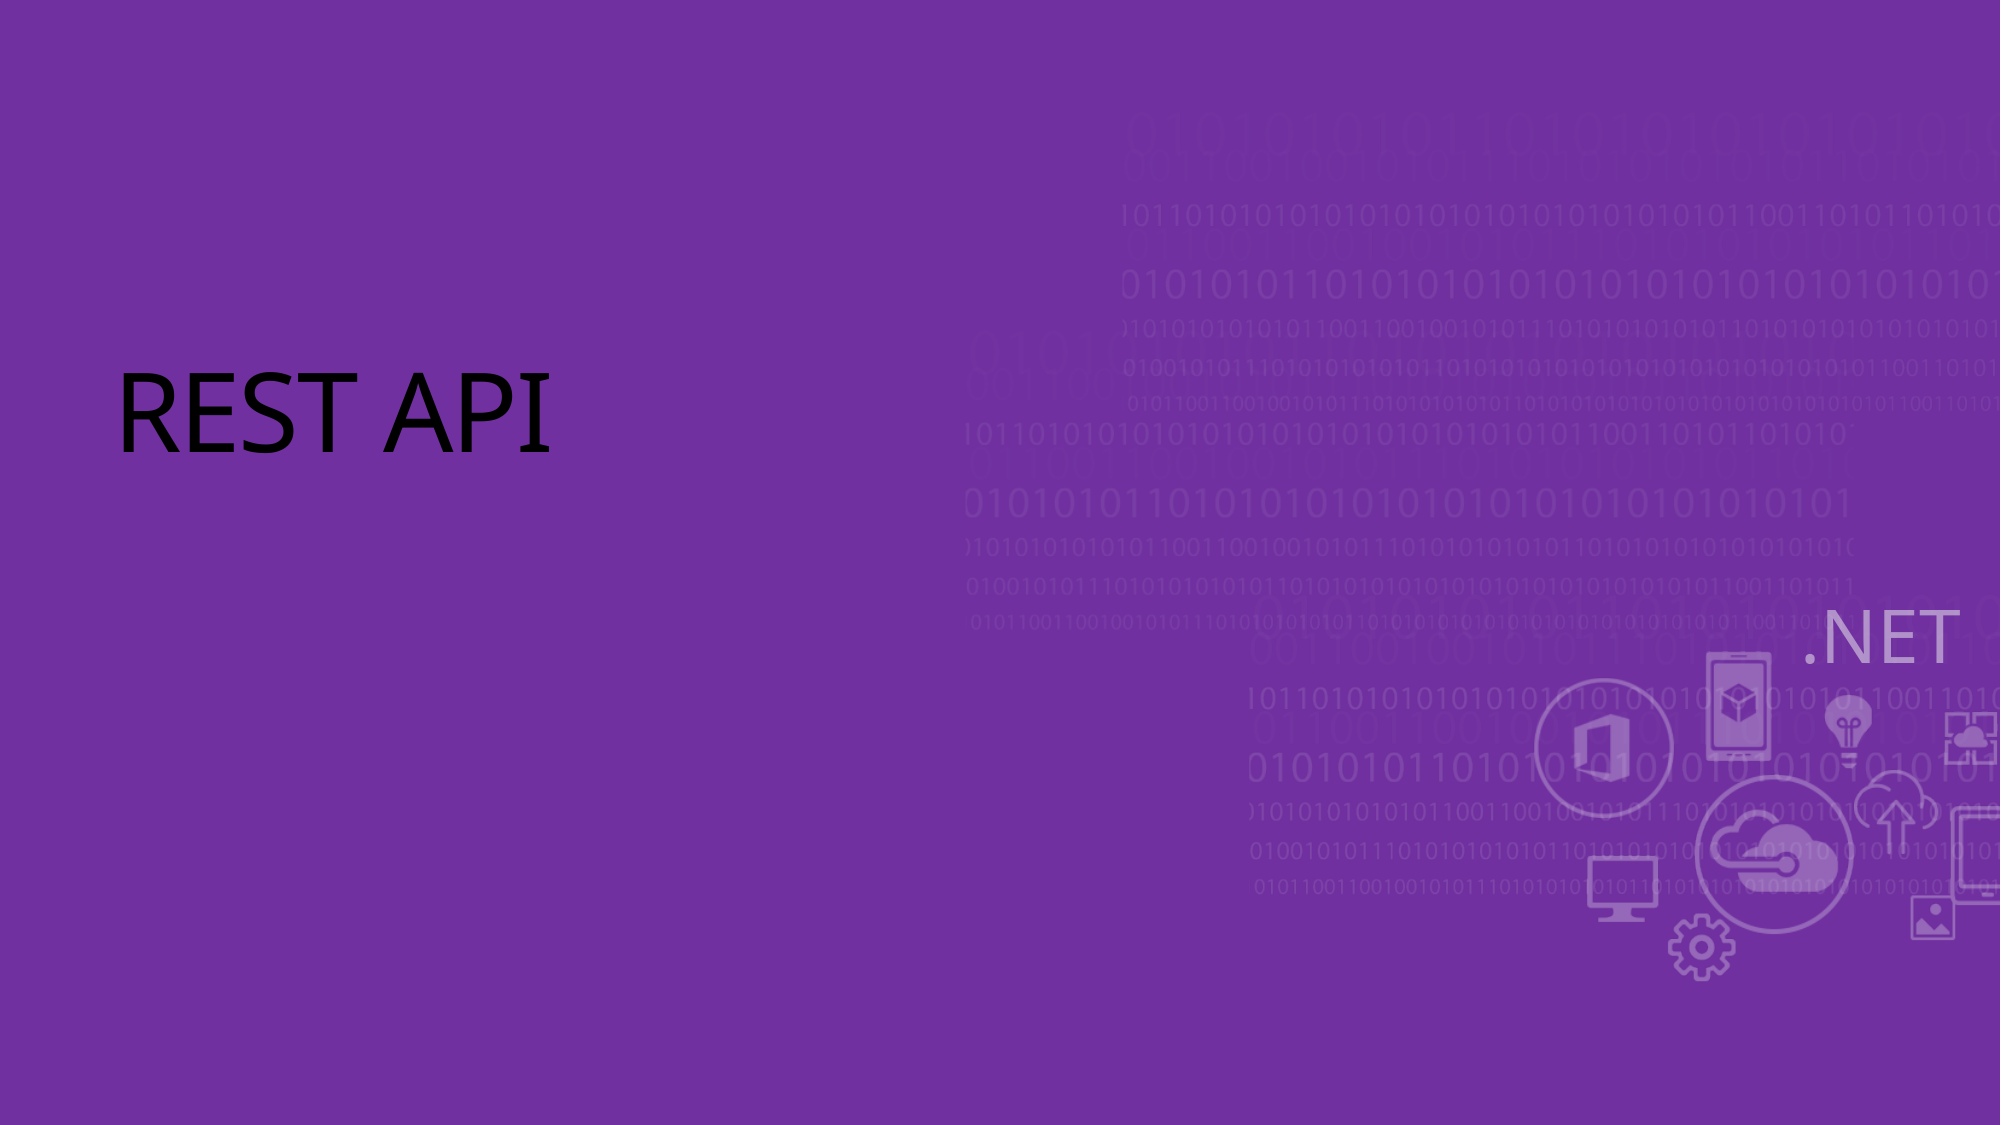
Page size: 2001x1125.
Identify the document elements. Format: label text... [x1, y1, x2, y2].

title REST API [89, 341, 1707, 636]
picture [495, 73, 2000, 1125]
